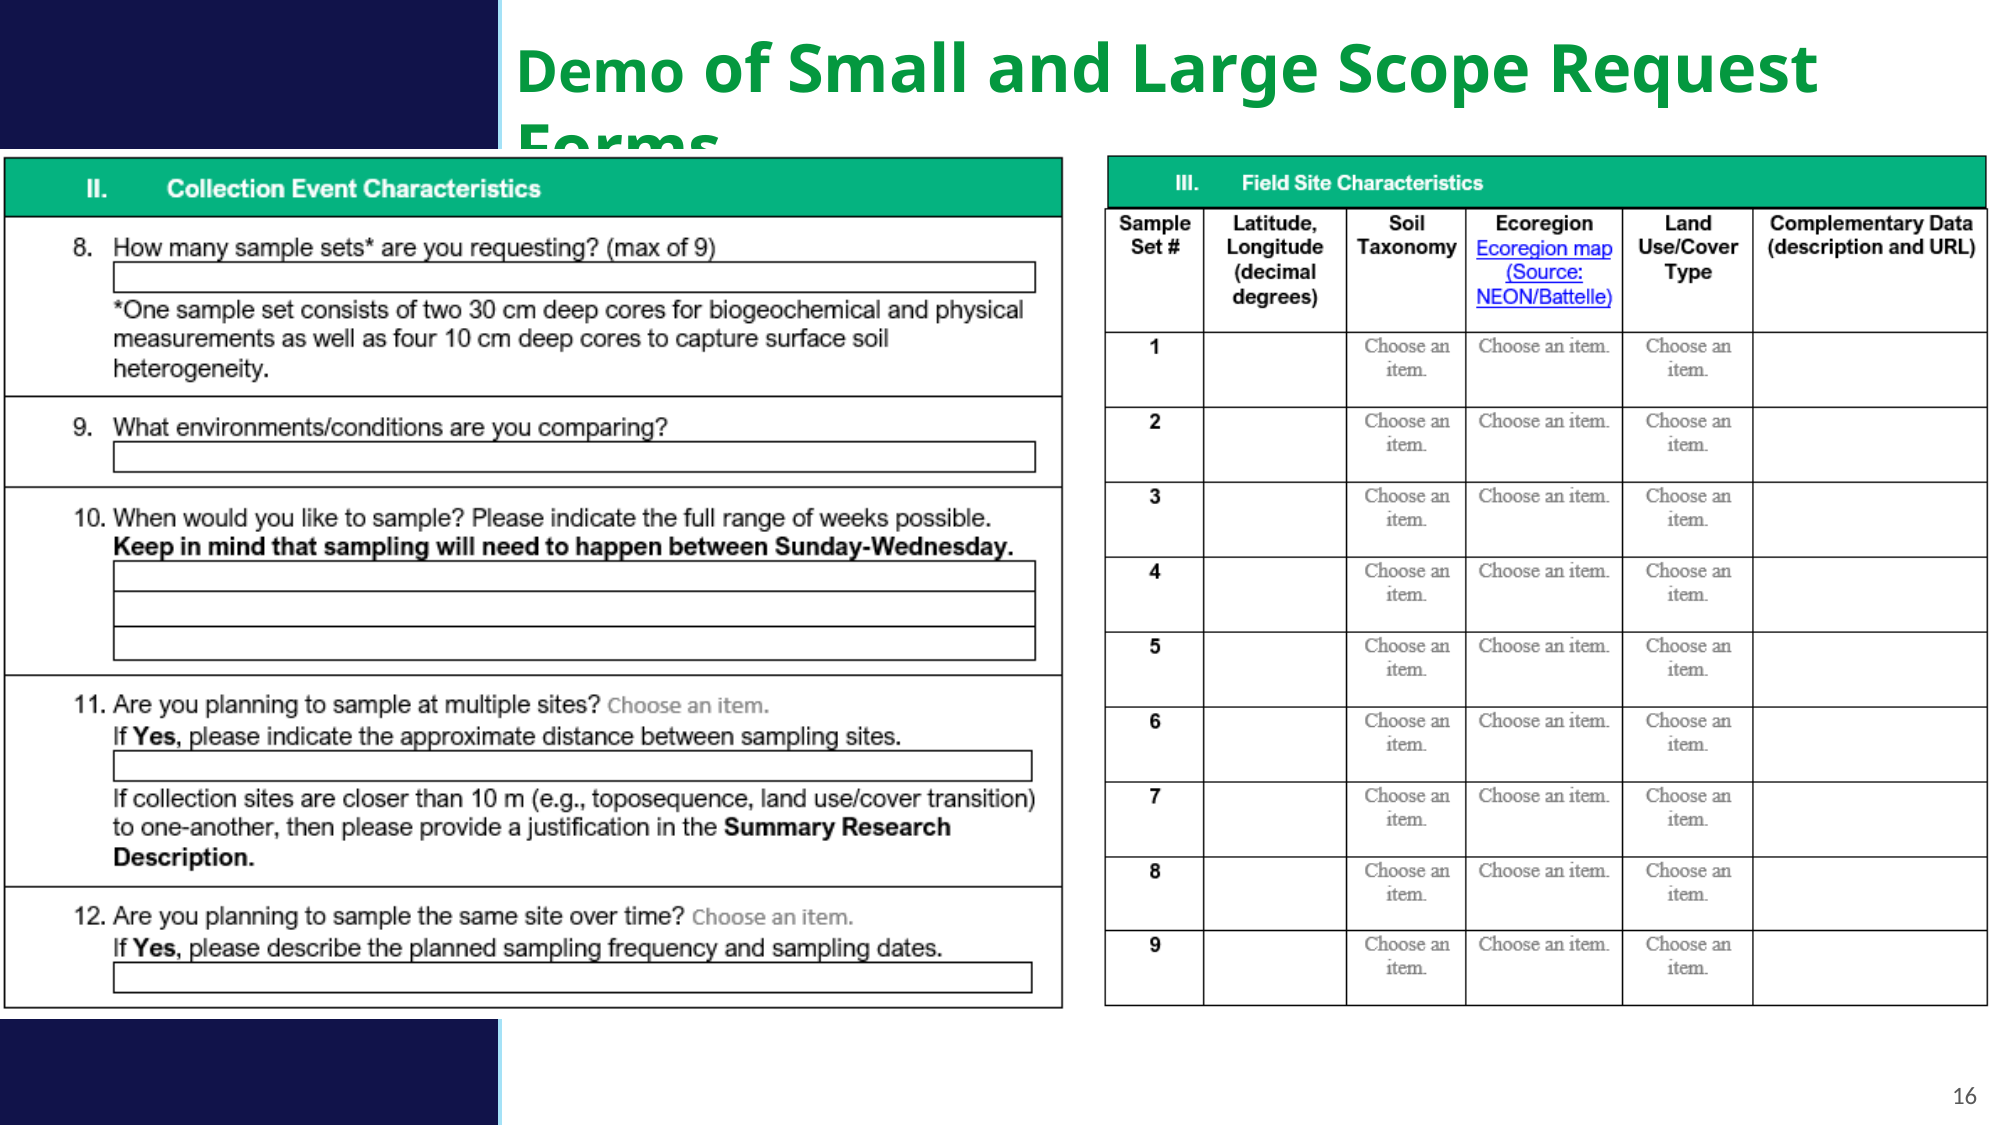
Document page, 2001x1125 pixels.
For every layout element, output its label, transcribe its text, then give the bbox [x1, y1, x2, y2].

picture [0, 149, 1070, 1019]
picture [1095, 132, 2000, 1023]
text_box Demo of Small and Large Scope Request Forms [500, 17, 2000, 193]
slide_number 16 [1849, 1065, 2000, 1125]
